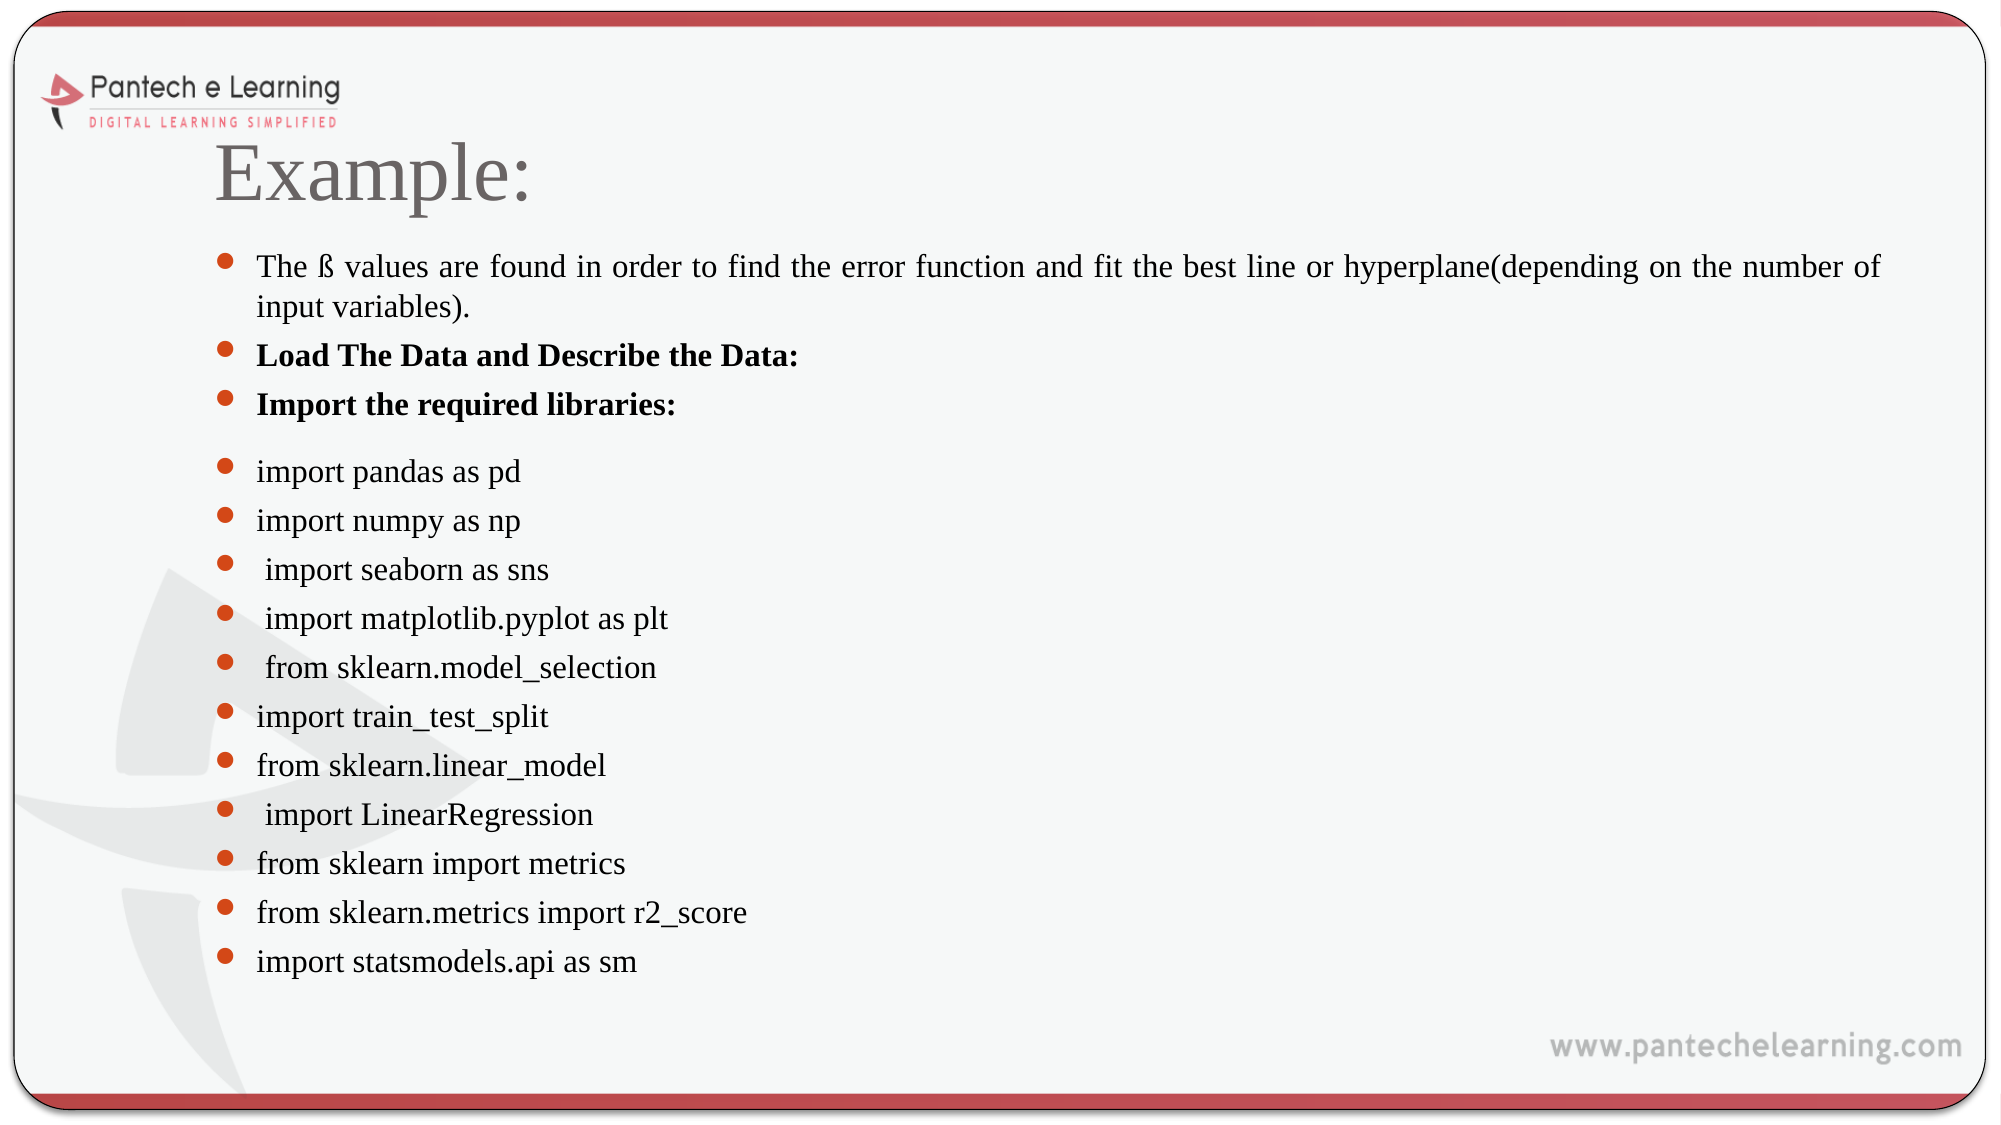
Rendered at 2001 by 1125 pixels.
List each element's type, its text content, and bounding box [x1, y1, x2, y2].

title Example: [200, 45, 1900, 233]
list The ß values are found in order to find the error function and fit the best line or hyperplane(depending on the number of input variables). Load The Data and Describe the Data: Import the required libraries: import pandas as pd import numpy as np import seaborn as sns import matplotlib.pyplot as plt from sklearn.model_selection import train_test_split from sklearn.linear_model import LinearRegression from sklearn import metrics from sklearn.metrics import r2_score import statsmodels.api as sm [200, 237, 1900, 988]
picture [15, 12, 1984, 1108]
